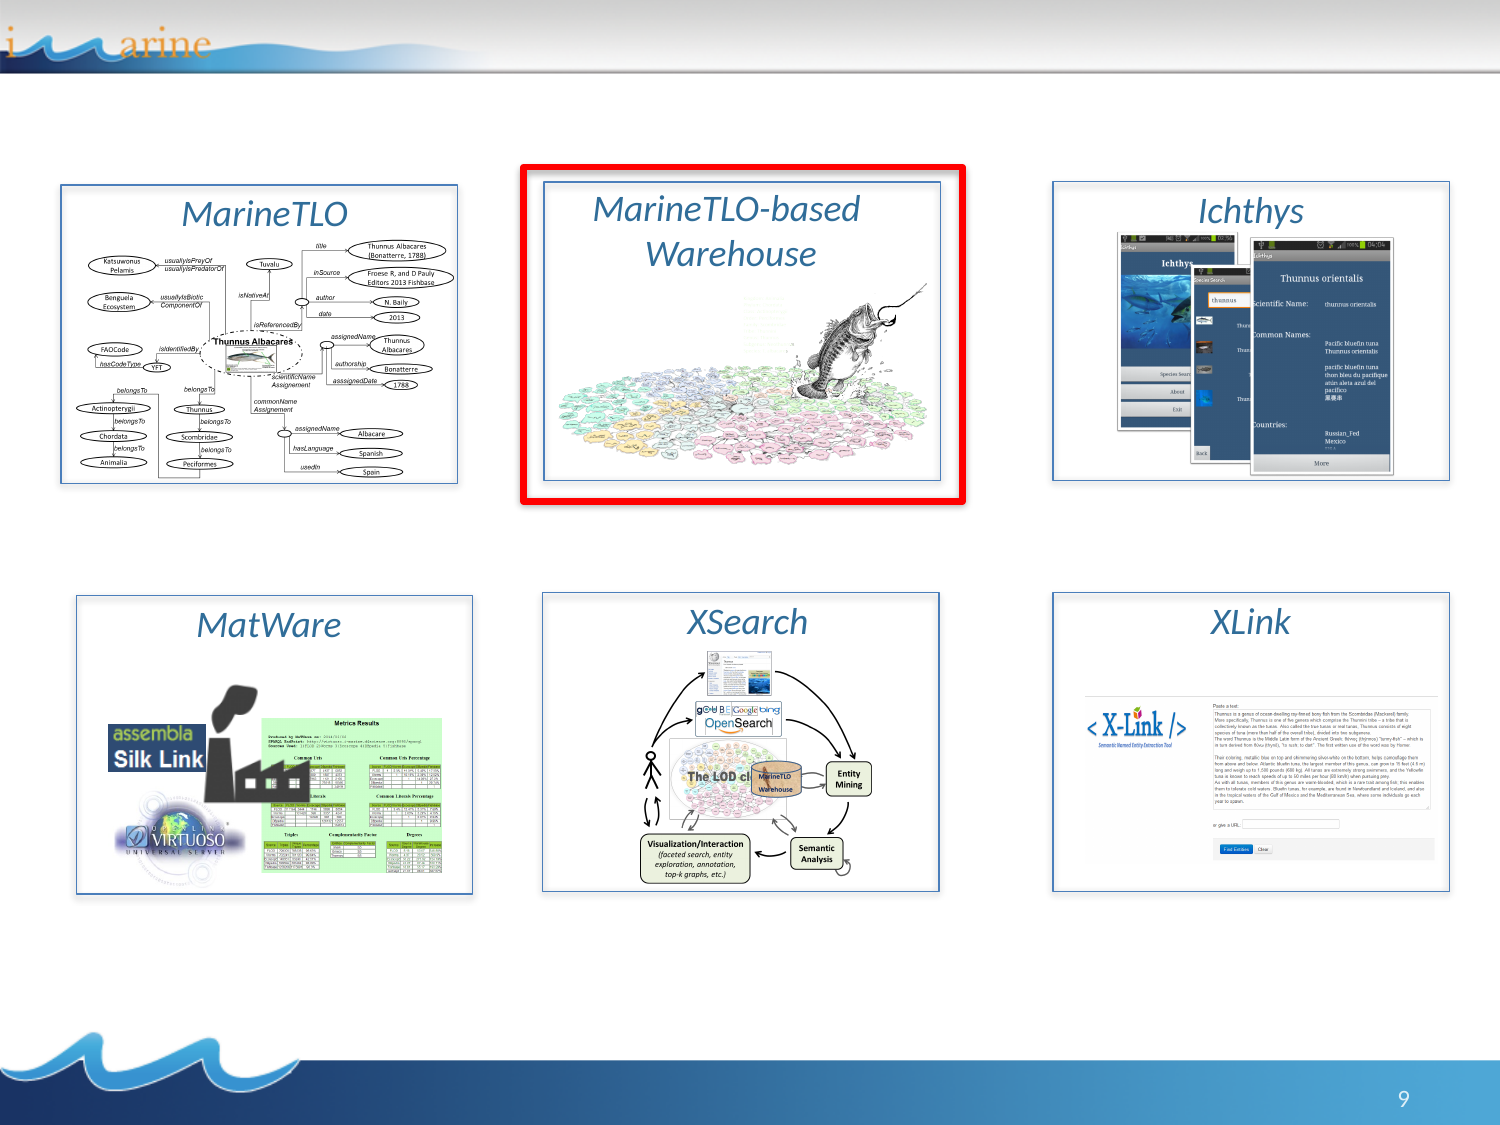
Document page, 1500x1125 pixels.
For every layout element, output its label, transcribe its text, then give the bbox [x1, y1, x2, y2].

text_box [1052, 178, 1450, 481]
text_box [542, 589, 940, 892]
picture [0, 0, 1500, 1125]
text_box [523, 166, 963, 502]
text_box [60, 181, 458, 484]
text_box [1052, 589, 1450, 892]
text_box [543, 176, 941, 481]
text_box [76, 592, 473, 895]
slide_number 9 [1074, 1072, 1425, 1123]
